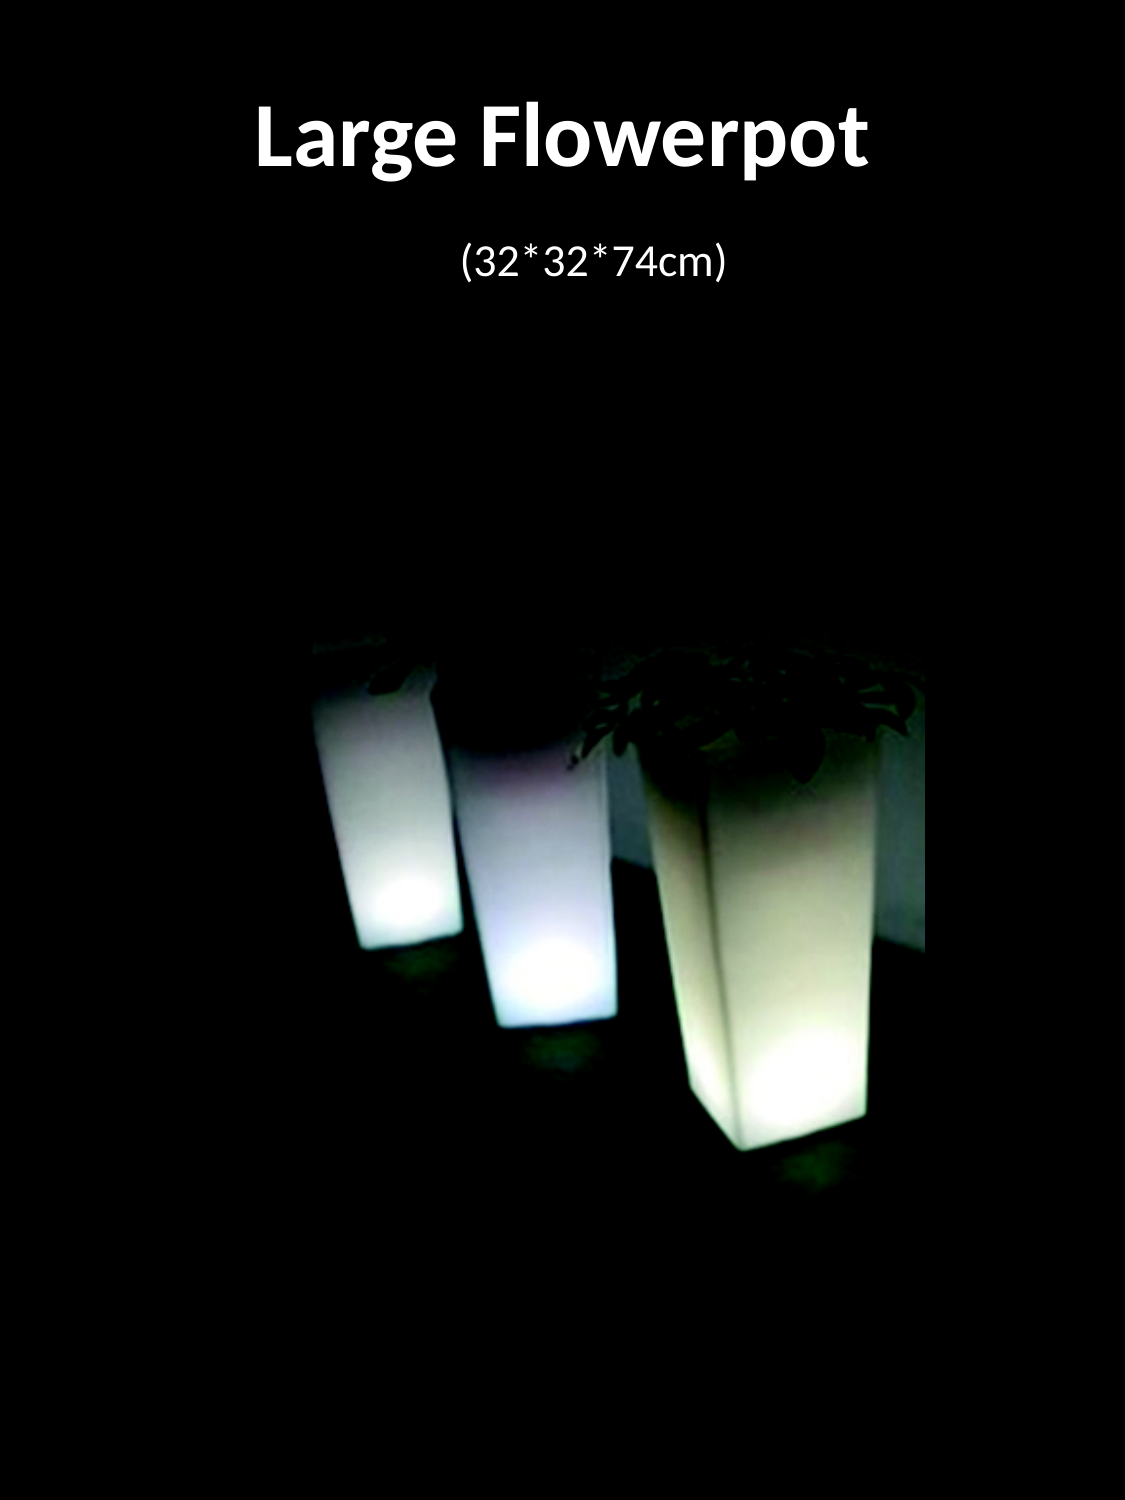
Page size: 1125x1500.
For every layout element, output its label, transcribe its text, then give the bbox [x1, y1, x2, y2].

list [249, 399, 926, 1337]
title Large Flowerpot (32*32*74cm) [56, 60, 1069, 310]
